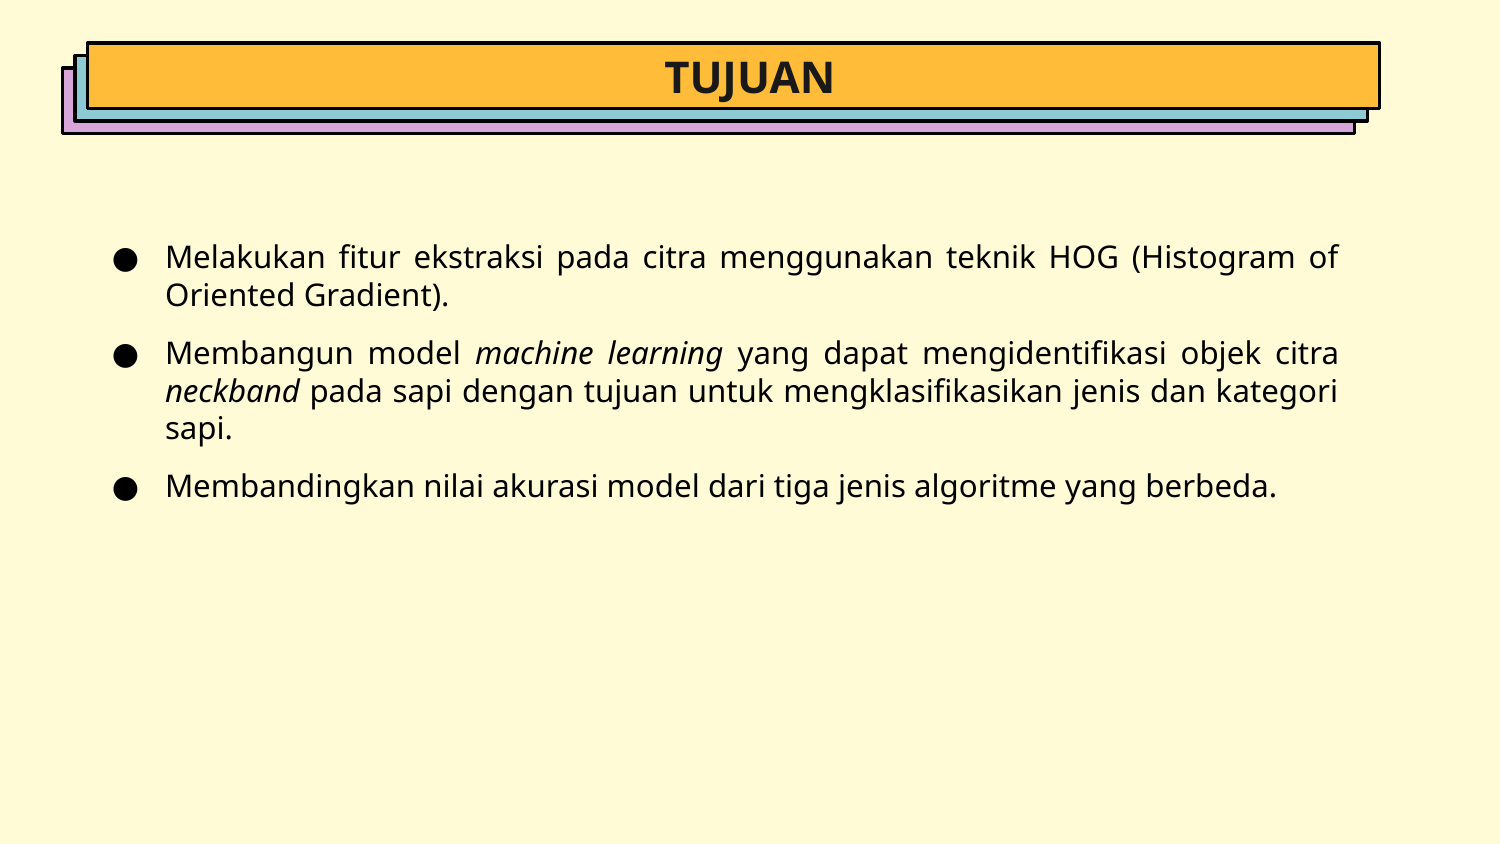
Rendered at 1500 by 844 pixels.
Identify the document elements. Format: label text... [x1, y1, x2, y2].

text_box [75, 55, 1368, 122]
text_box [62, 67, 1355, 134]
text_box TUJUAN [87, 42, 1413, 109]
text_box Melakukan fitur ekstraksi pada citra menggunakan teknik HOG (Histogram of Oriented Gradient). Membangun model machine learning yang dapat mengidentifikasi objek citra neckband pada sapi dengan tujuan untuk mengklasifikasikan jenis dan kategori sapi. Membandingkan nilai akurasi model dari tiga jenis algoritme yang berbeda. [74, 222, 1355, 519]
